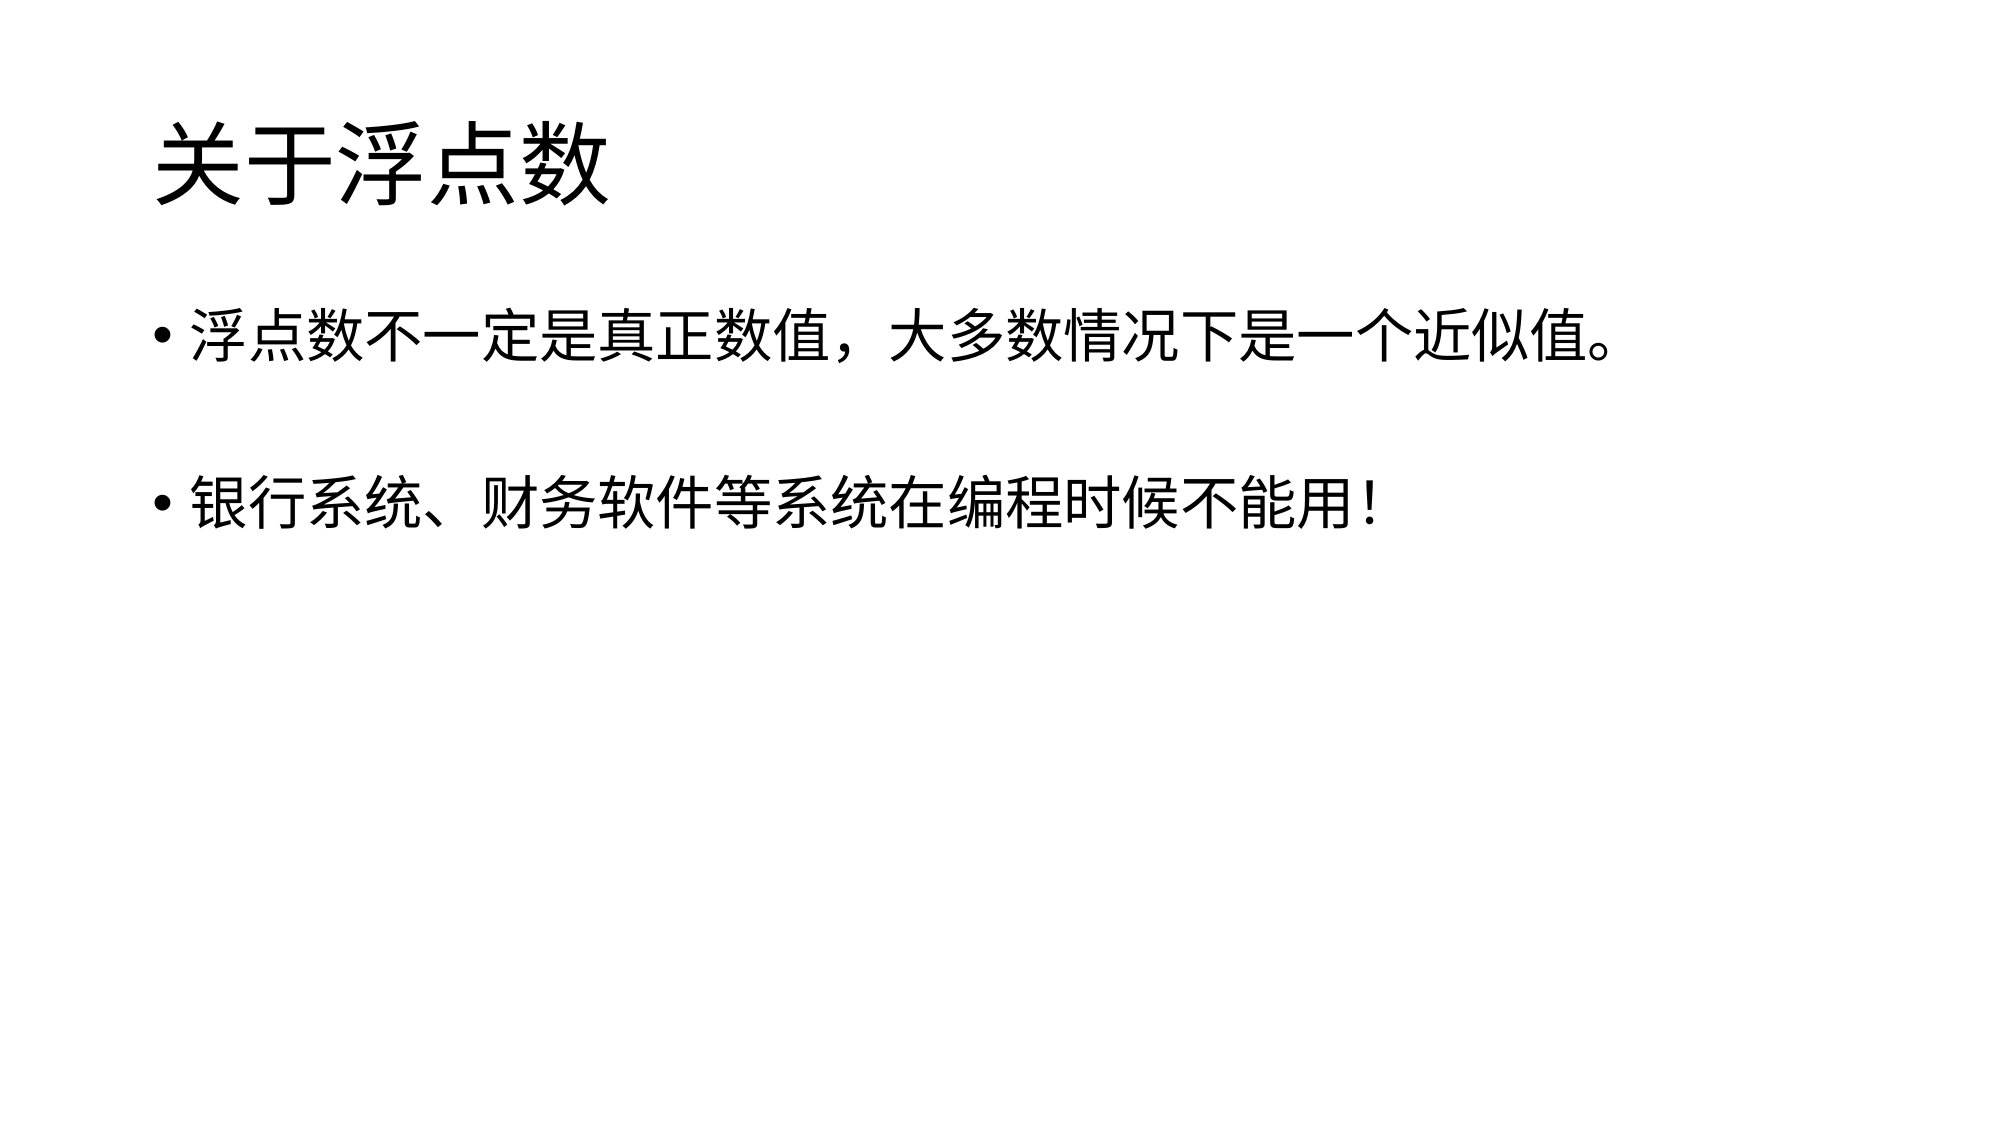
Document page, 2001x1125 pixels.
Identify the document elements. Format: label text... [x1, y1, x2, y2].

title 关于浮点数 [137, 59, 1863, 278]
list 浮点数不一定是真正数值，大多数情况下是一个近似值。 银行系统、财务软件等系统在编程时候不能用！ [137, 299, 1863, 1014]
